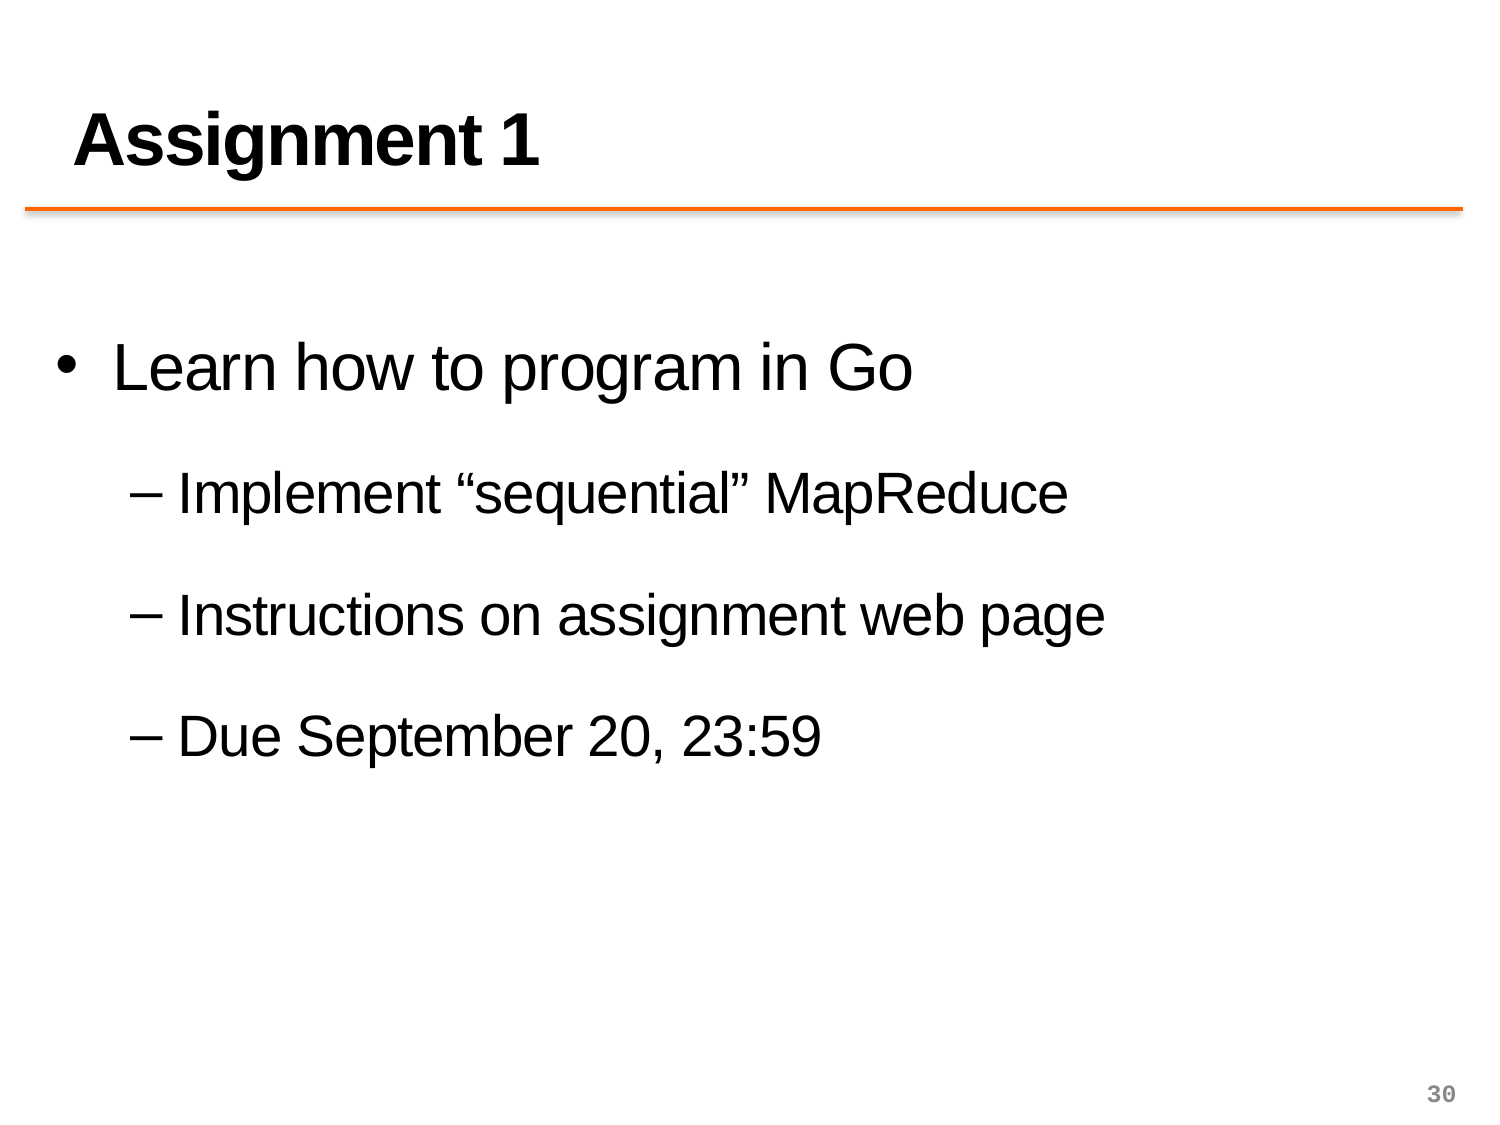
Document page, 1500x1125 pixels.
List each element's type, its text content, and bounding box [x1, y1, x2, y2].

slide_number 30 [1112, 1074, 1463, 1110]
title Assignment 1 [57, 12, 1463, 188]
list Learn how to program in Go Implement “sequential” MapReduce Instructions on assignment web page Due September 20, 23:59 [49, 277, 1488, 1006]
